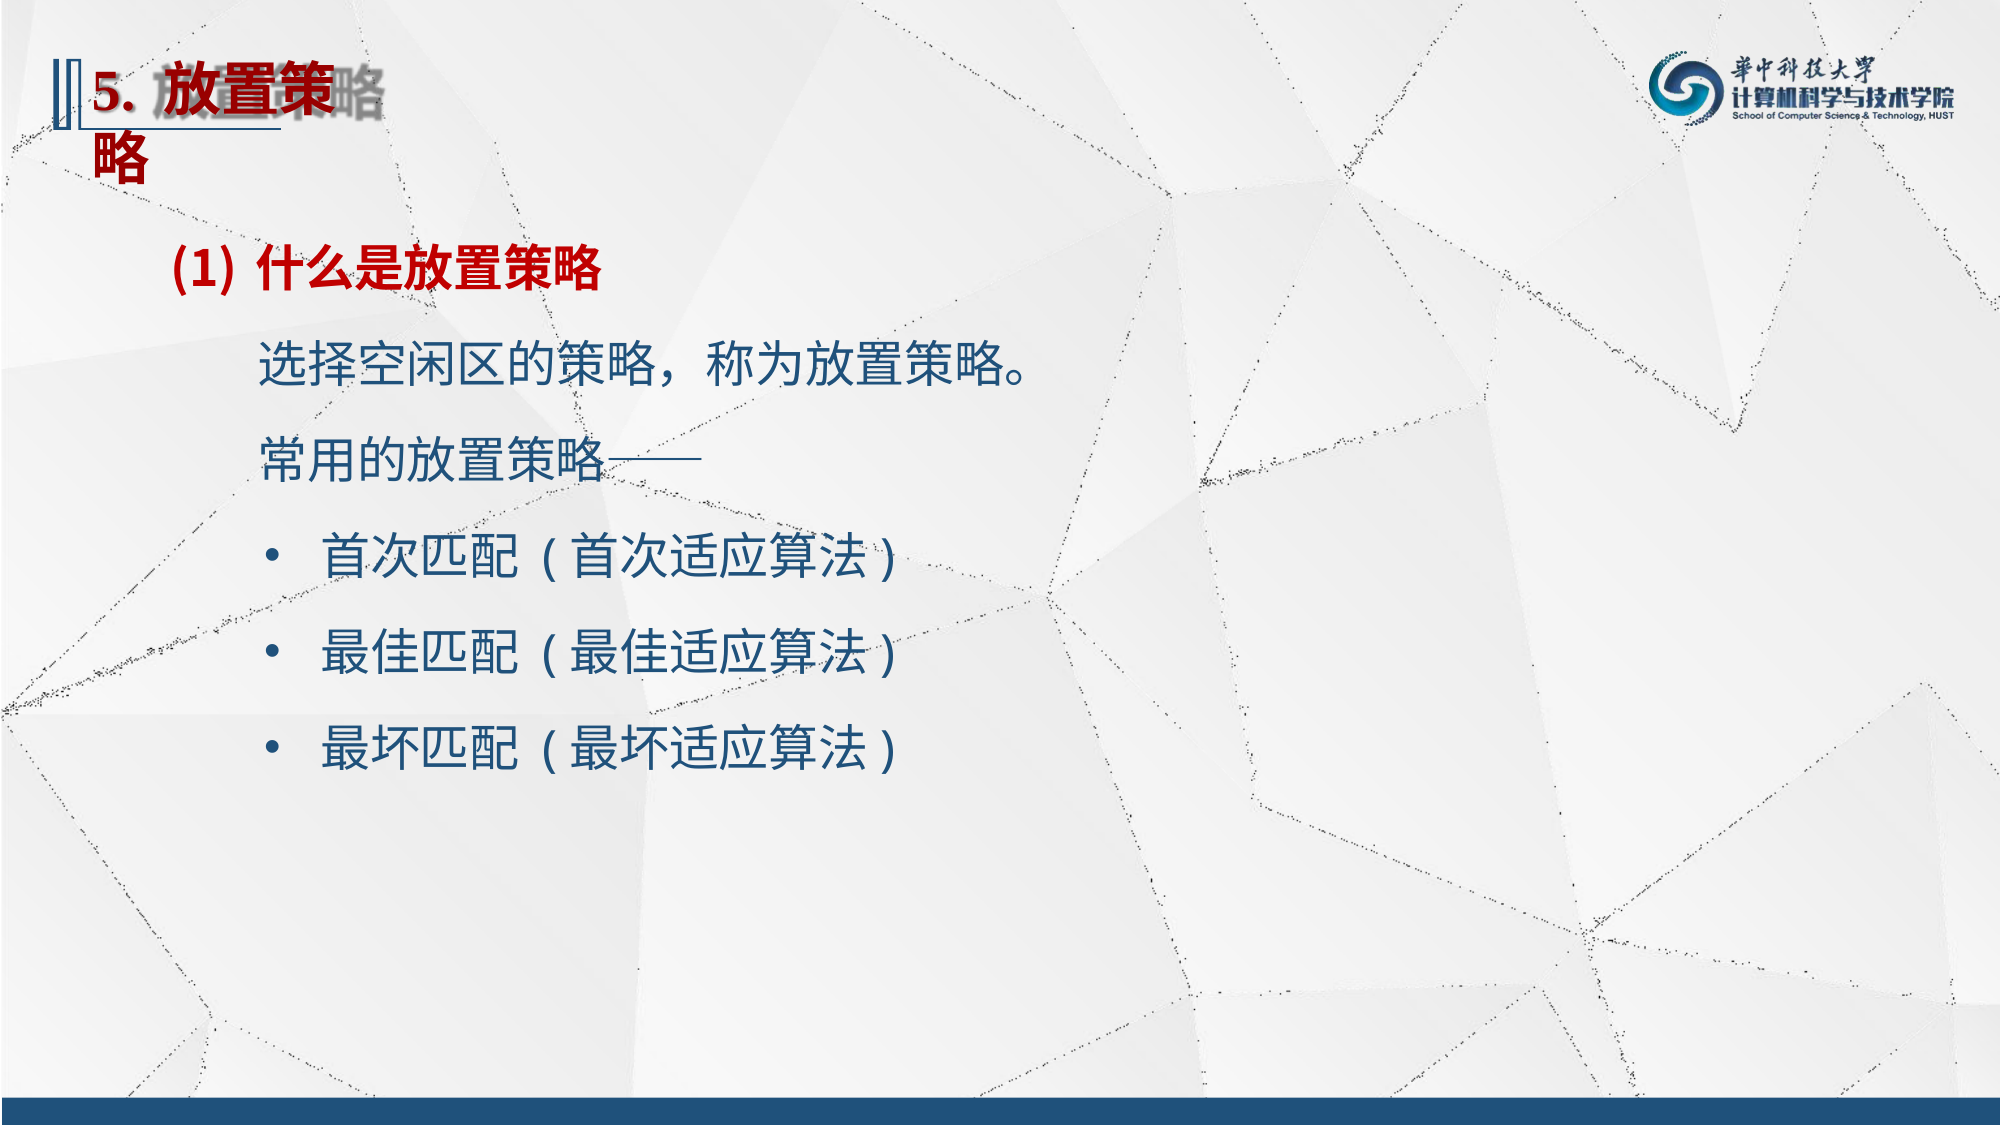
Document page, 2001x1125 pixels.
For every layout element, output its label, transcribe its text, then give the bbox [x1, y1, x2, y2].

text_box 什么是放置策略 选择空闲区的策略，称为放置策略。常用的放置策略—— 首次匹配 (首次适应算法) 最佳匹配 (最佳适应算法) 最坏匹配 (最坏适应算法) [168, 234, 1060, 777]
title 5. 放置策略 [89, 173, 386, 240]
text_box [55, 34, 424, 165]
picture [0, 0, 2000, 1125]
